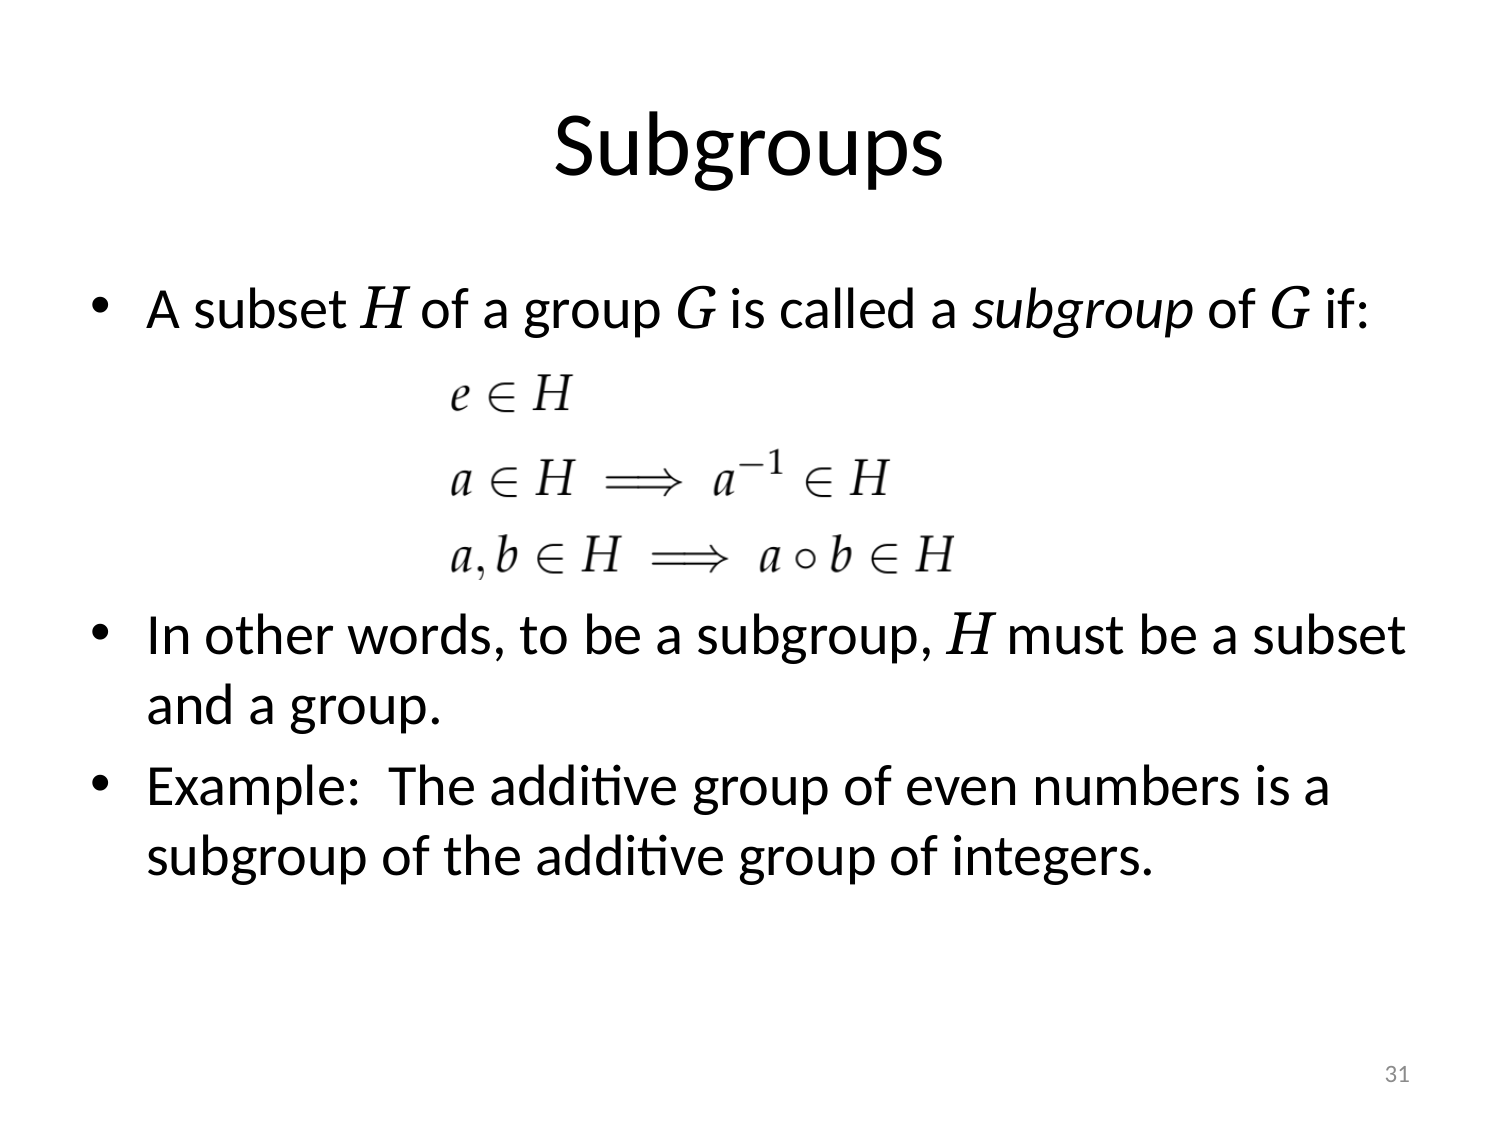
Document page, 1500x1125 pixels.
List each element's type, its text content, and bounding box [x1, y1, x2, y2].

list A subset H of a group G is called a subgroup of G if: In other words, to be a subgroup, H must be a subset and a group. Example: The additive group of even numbers is a subgroup of the additive group of integers. [75, 262, 1425, 1005]
picture [449, 373, 955, 581]
slide_number 31 [1074, 1042, 1425, 1103]
title Subgroups [75, 45, 1425, 233]
